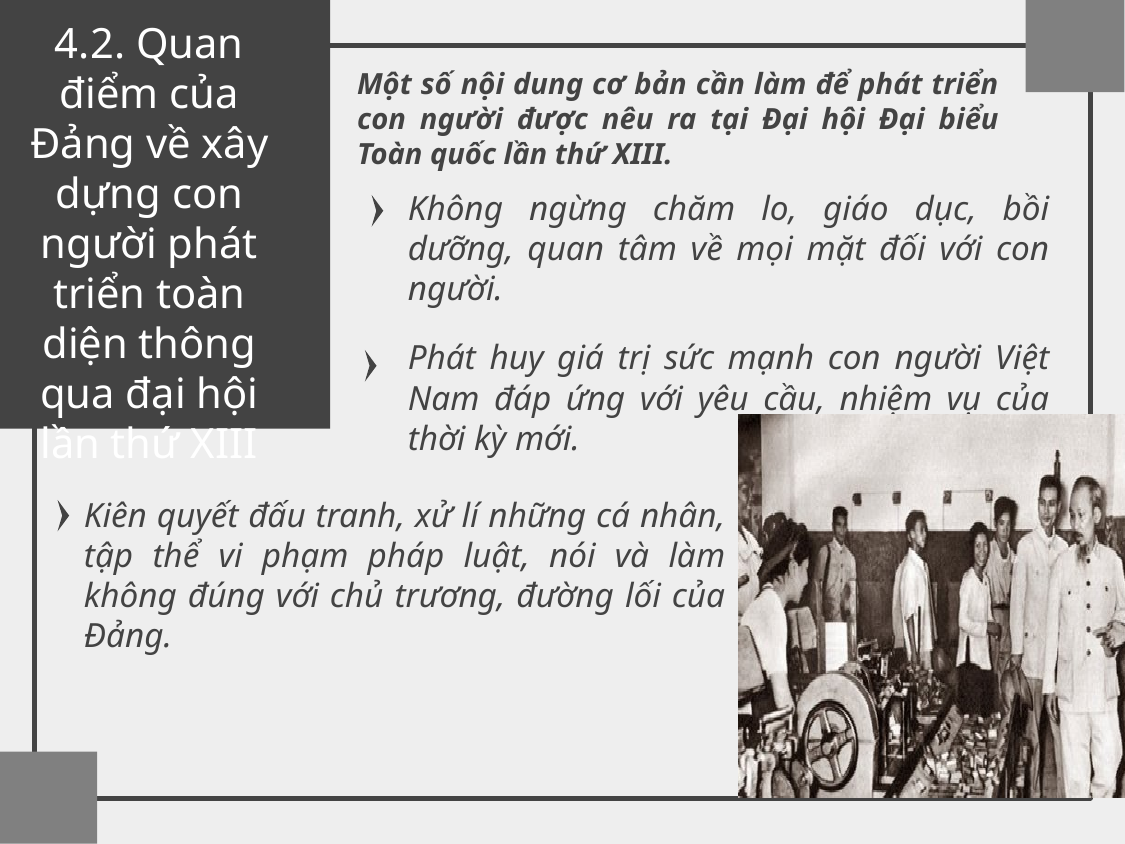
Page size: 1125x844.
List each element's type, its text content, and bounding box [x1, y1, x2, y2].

text_box [0, 0, 332, 431]
picture [738, 414, 1125, 798]
text_box [1024, 0, 1125, 94]
text_box 4.2. Quan điểm của Đảng về xây dựng con người phát triển toàn diện thông qua đại hội lần thứ XIII [0, 9, 301, 474]
text_box Kiên quyết đấu tranh, xử lí những cá nhân, tập thể vi phạm pháp luật, nói và làm không đúng với chủ trương, đường lối của Đảng. [69, 487, 733, 662]
text_box Một số nội dung cơ bản cần làm để phát triển con người được nêu ra tại Đại hội Đại biểu Toàn quốc lần thứ XIII. [342, 57, 1015, 178]
text_box [0, 750, 99, 844]
text_box Không ngừng chăm lo, giáo dục, bồi dưỡng, quan tâm về mọi mặt đối với con người. [393, 179, 1065, 315]
text_box [57, 499, 70, 532]
text_box [371, 194, 384, 227]
text_box [364, 349, 377, 382]
text_box Phát huy giá trị sức mạnh con người Việt Nam đáp ứng với yêu cầu, nhiệm vụ của thời kỳ mới. [393, 329, 1065, 464]
